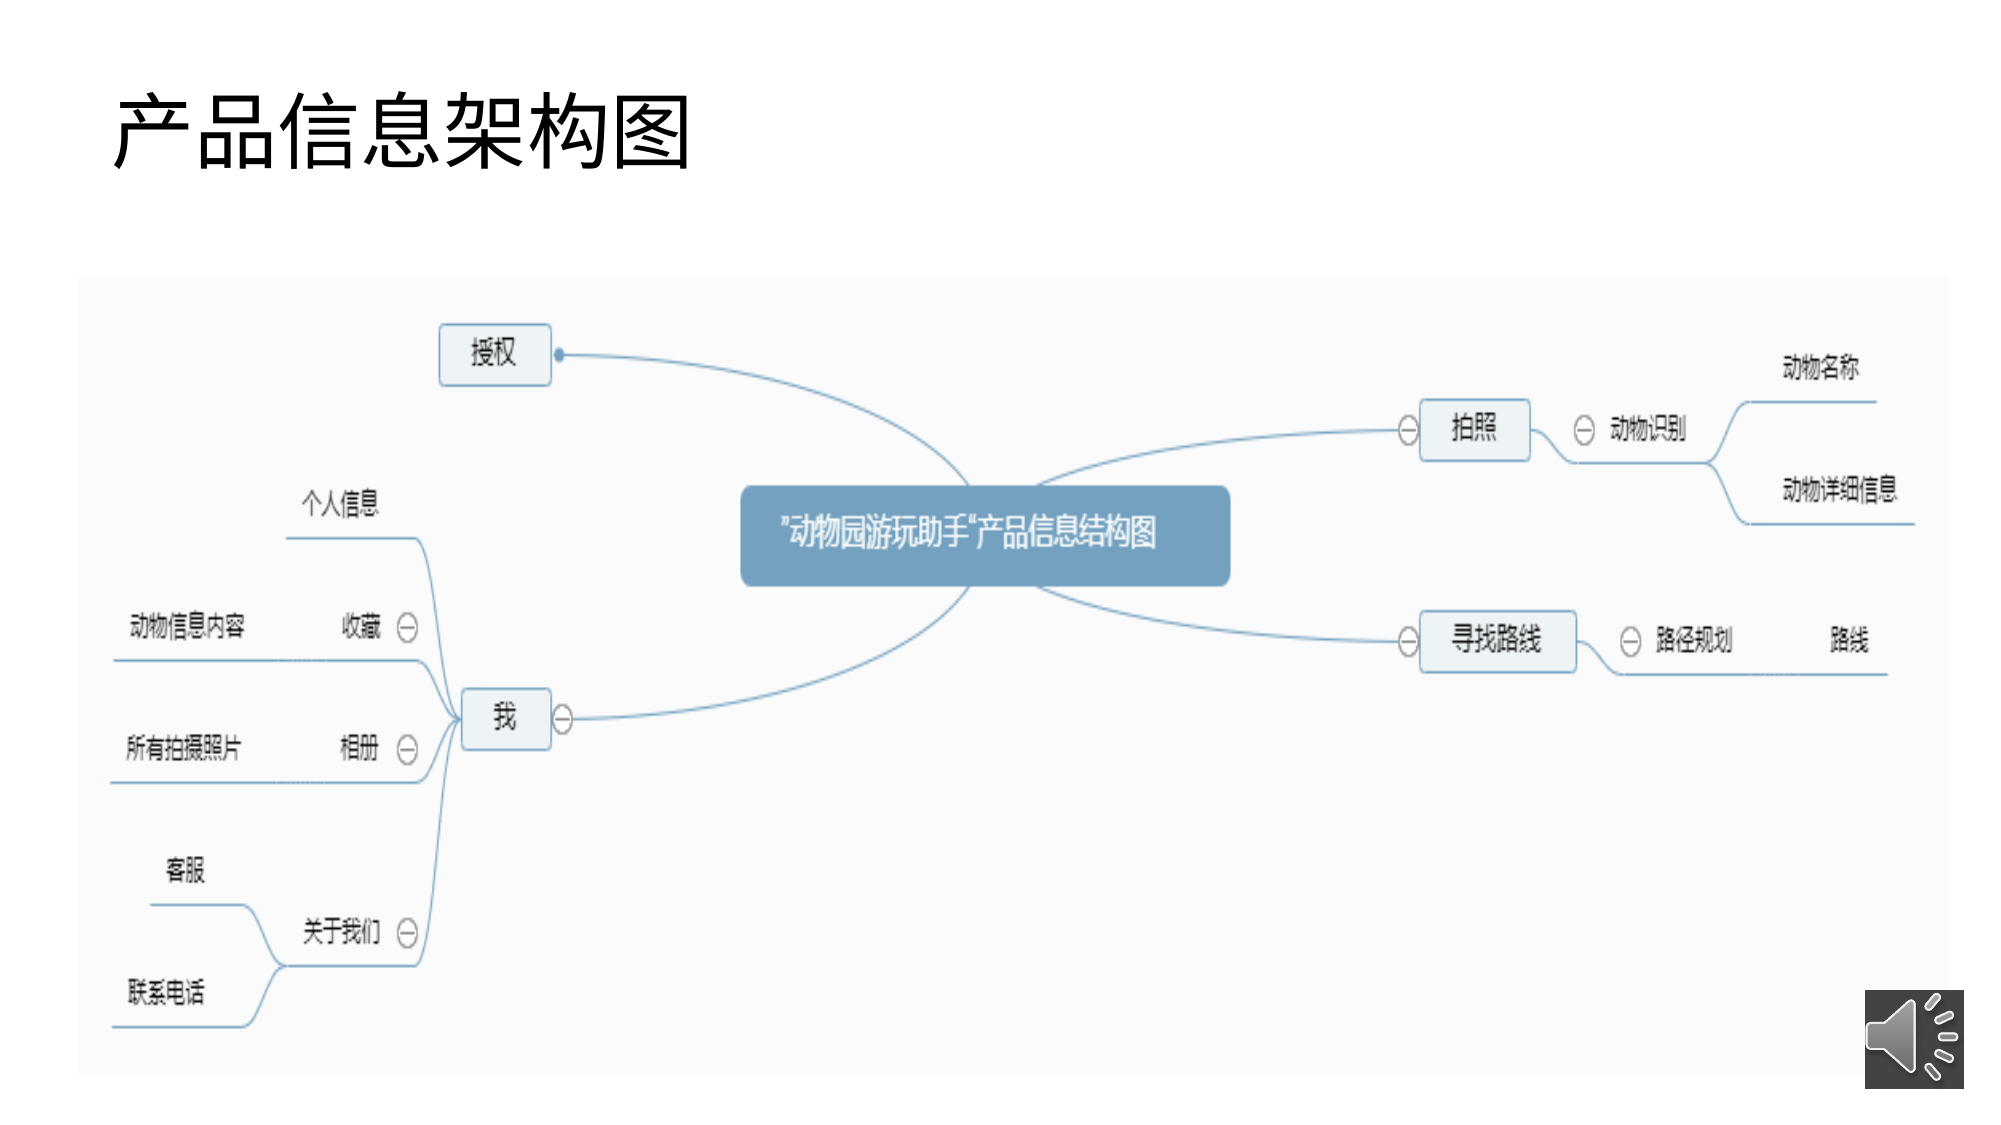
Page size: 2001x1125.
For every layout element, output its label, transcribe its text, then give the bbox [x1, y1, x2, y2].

list 产品信息架构图 [95, 82, 1821, 197]
picture [78, 277, 1965, 1090]
